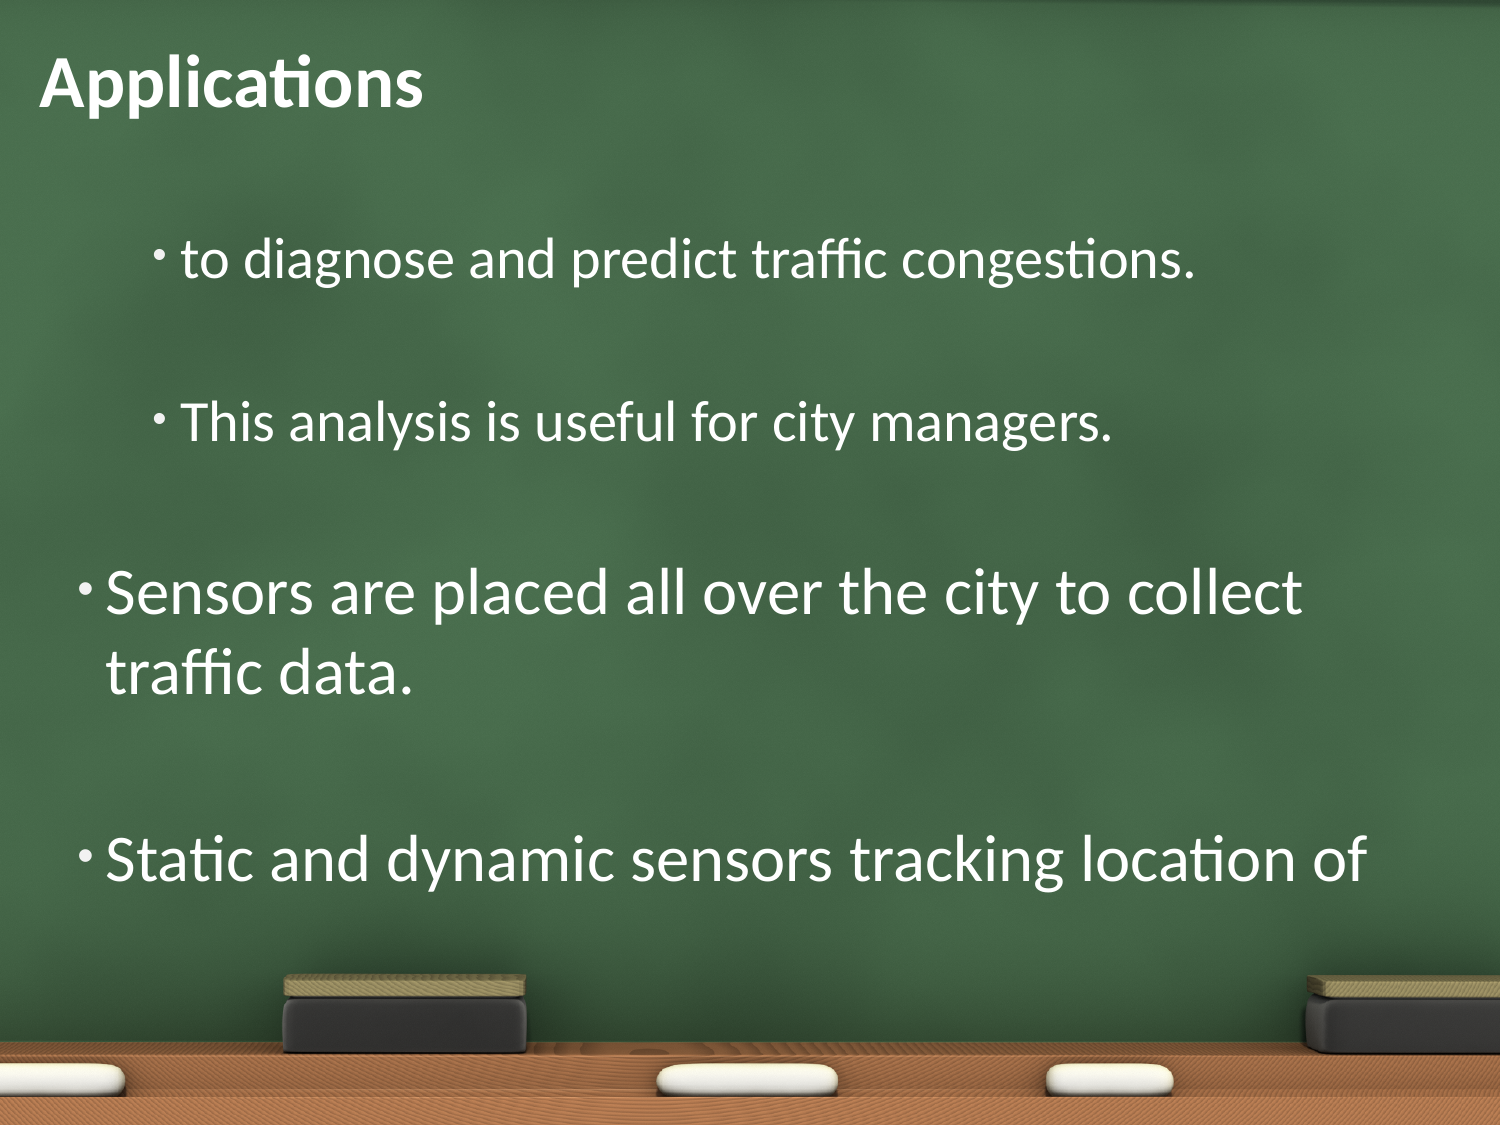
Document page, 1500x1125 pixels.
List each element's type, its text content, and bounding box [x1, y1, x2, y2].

text_box to diagnose and predict traffic congestions. This analysis is useful for city managers. Sensors are placed all over the city to collect traffic data. Static and dynamic sensors tracking location of [62, 212, 1438, 913]
title Applications [24, 24, 1375, 130]
picture [0, 0, 1500, 1125]
